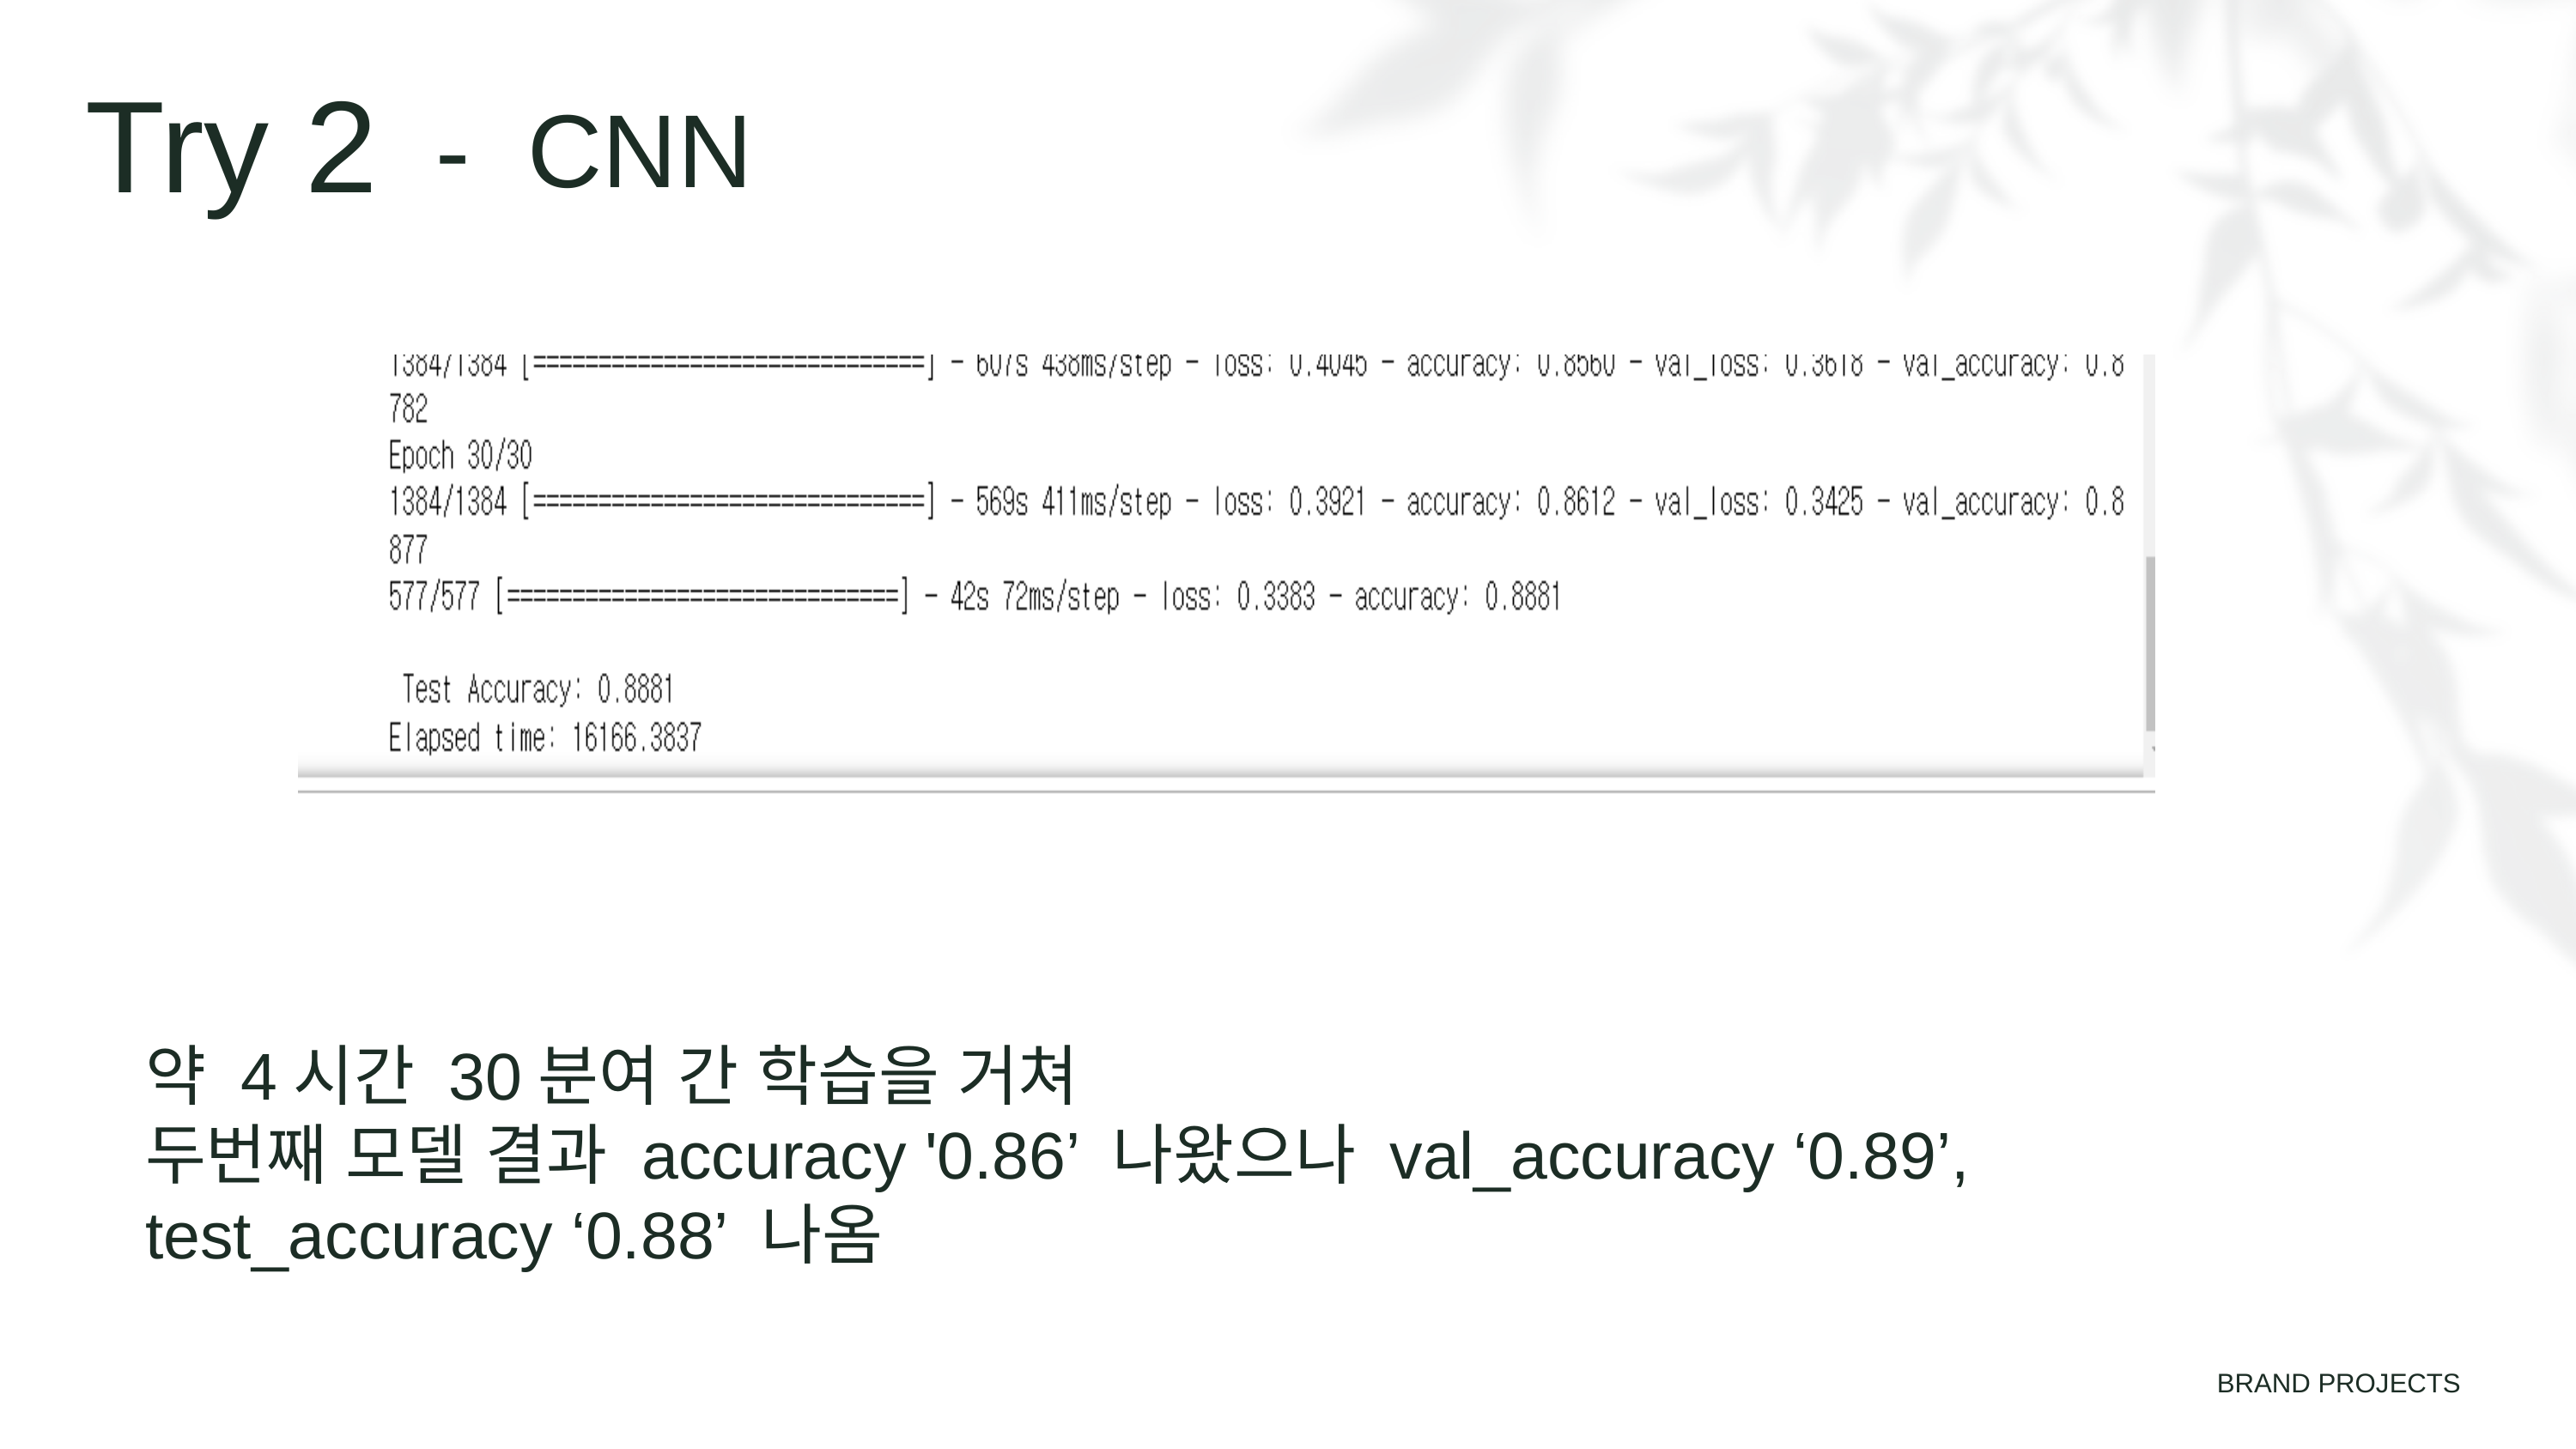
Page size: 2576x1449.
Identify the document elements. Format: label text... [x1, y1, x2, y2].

text_box Try 2 [73, 56, 563, 226]
picture [298, 0, 2576, 997]
text_box 약 4시간 30분여 간 학습을 거쳐 두번째 모델 결과 accuracy '0.86’ 나왔으나 val_accuracy ‘0.89’, test_accuracy ‘0.88’ 나옴 [132, 1027, 2409, 1318]
text_box BRAND PROJECTS [1089, 1359, 2474, 1405]
text_box - CNN [422, 77, 1269, 215]
